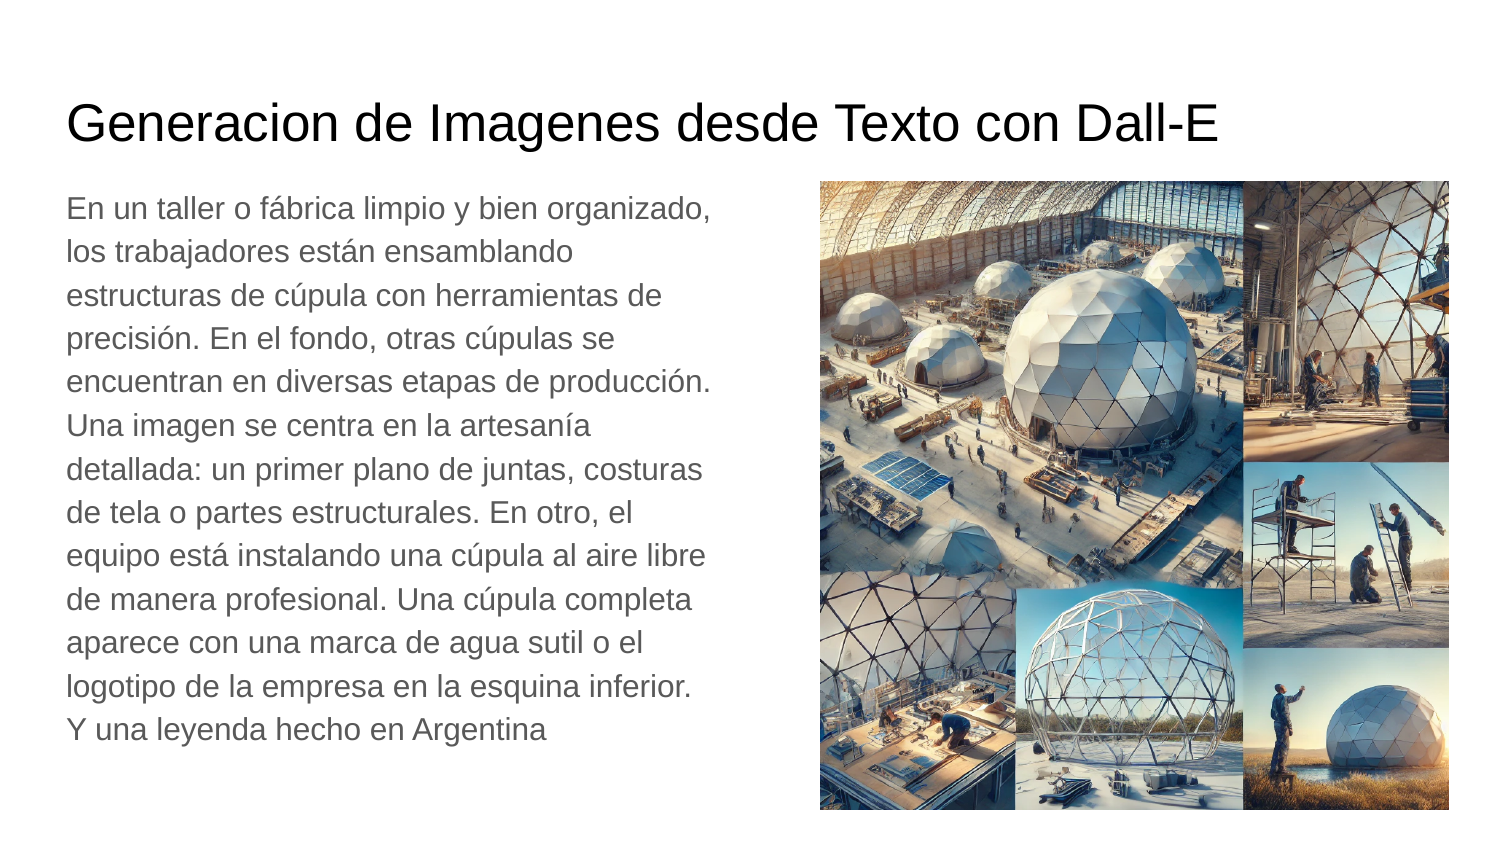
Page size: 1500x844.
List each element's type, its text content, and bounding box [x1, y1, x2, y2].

list En un taller o fábrica limpio y bien organizado, los trabajadores están ensamblando estructuras de cúpula con herramientas de precisión. En el fondo, otras cúpulas se encuentran en diversas etapas de producción. Una imagen se centra en la artesanía detallada: un primer plano de juntas, costuras de tela o partes estructurales. En otro, el equipo está instalando una cúpula al aire libre de manera profesional. Una cúpula completa aparece con una marca de agua sutil o el logotipo de la empresa en la esquina inferior. Y una leyenda hecho en Argentina [51, 166, 731, 772]
picture [820, 180, 1450, 810]
title Generacion de Imagenes desde Texto con Dall-E [51, 72, 1449, 167]
